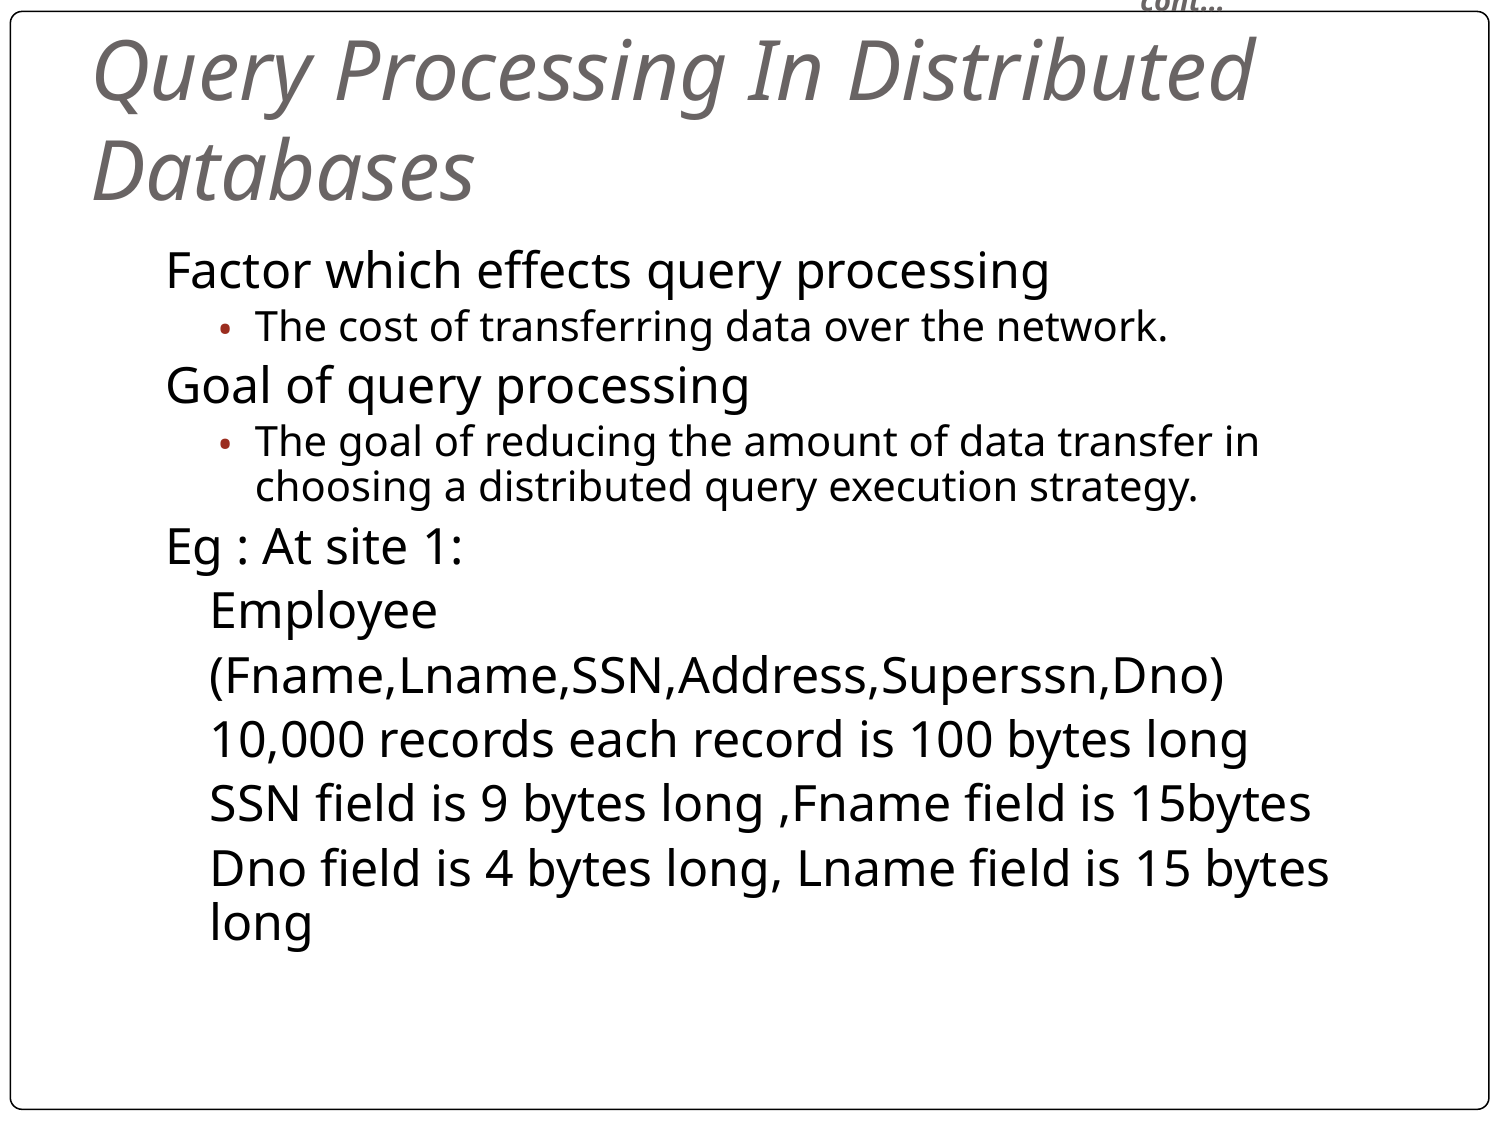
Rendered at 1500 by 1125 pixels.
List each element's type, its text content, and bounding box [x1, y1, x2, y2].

list Factor which effects query processing The cost of transferring data over the network. Goal of query processing The goal of reducing the amount of data transfer in choosing a distributed query execution strategy. Eg : At site 1: Employee (Fname,Lname,SSN,Address,Superssn,Dno) 10,000 records each record is 100 bytes long SSN field is 9 bytes long ,Fname field is 15bytes Dno field is 4 bytes long, Lname field is 15 bytes long [150, 237, 1425, 988]
title cont… Query Processing In Distributed Databases [75, 0, 1425, 233]
